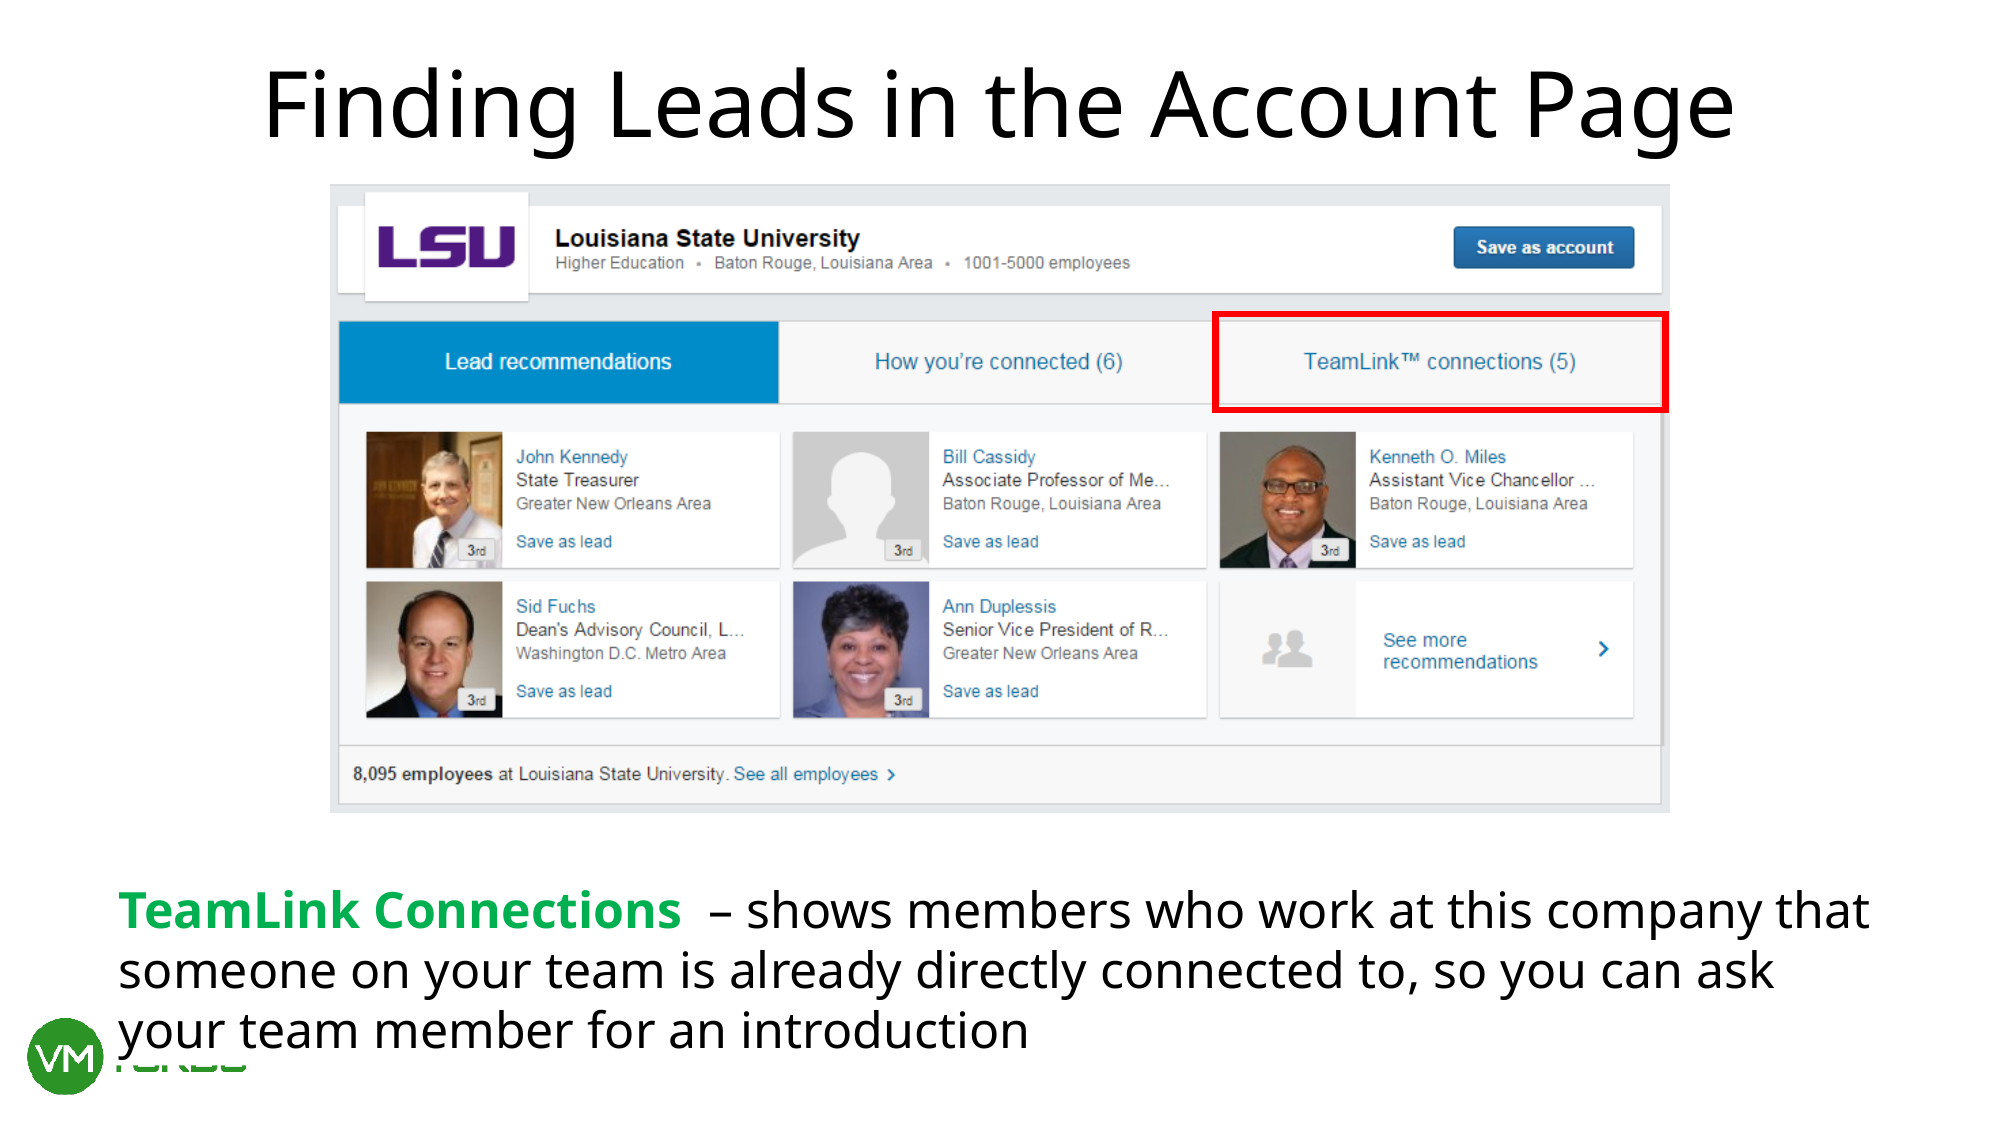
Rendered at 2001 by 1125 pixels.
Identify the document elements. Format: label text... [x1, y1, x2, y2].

picture [330, 183, 1670, 813]
picture [22, 1007, 253, 1106]
text_box TeamLink Connections – shows members who work at this company that someone on your team is already directly connected to, so you can ask your team member for an introduction [104, 870, 1890, 1066]
title Finding Leads in the Account Page [137, 0, 1863, 217]
